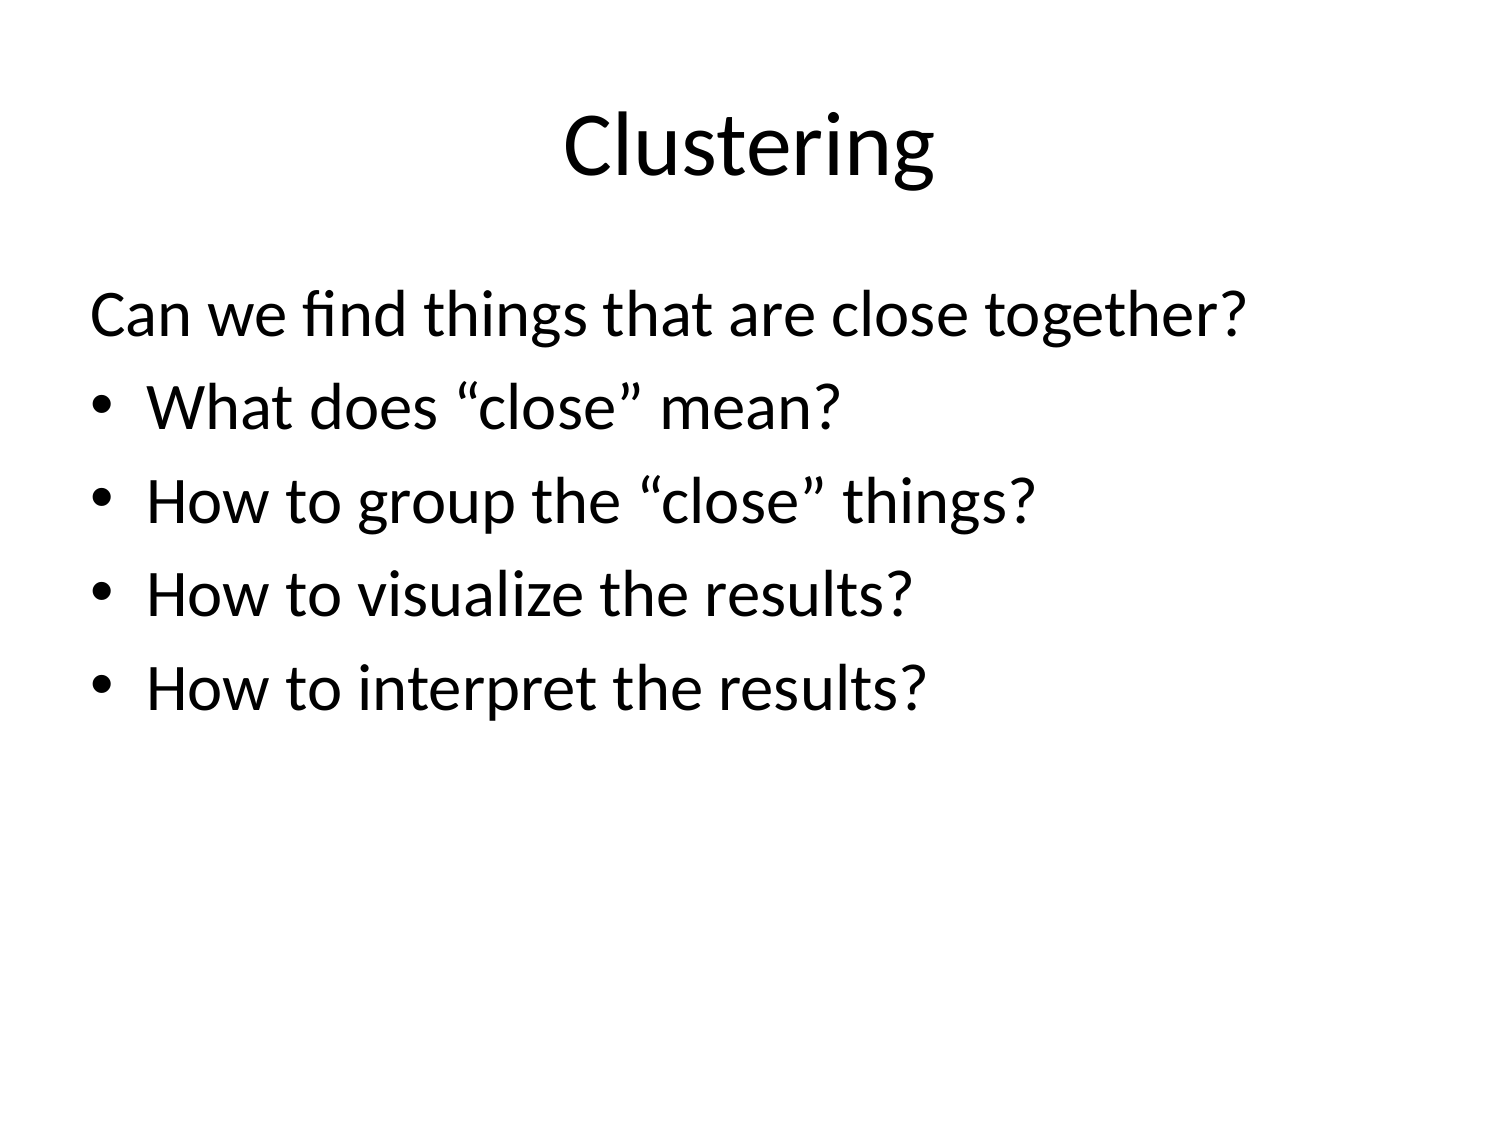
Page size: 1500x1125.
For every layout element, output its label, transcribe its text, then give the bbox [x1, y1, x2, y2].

title Clustering [75, 45, 1425, 233]
list Can we find things that are close together? What does “close” mean? How to group the “close” things? How to visualize the results? How to interpret the results? [75, 262, 1425, 1005]
